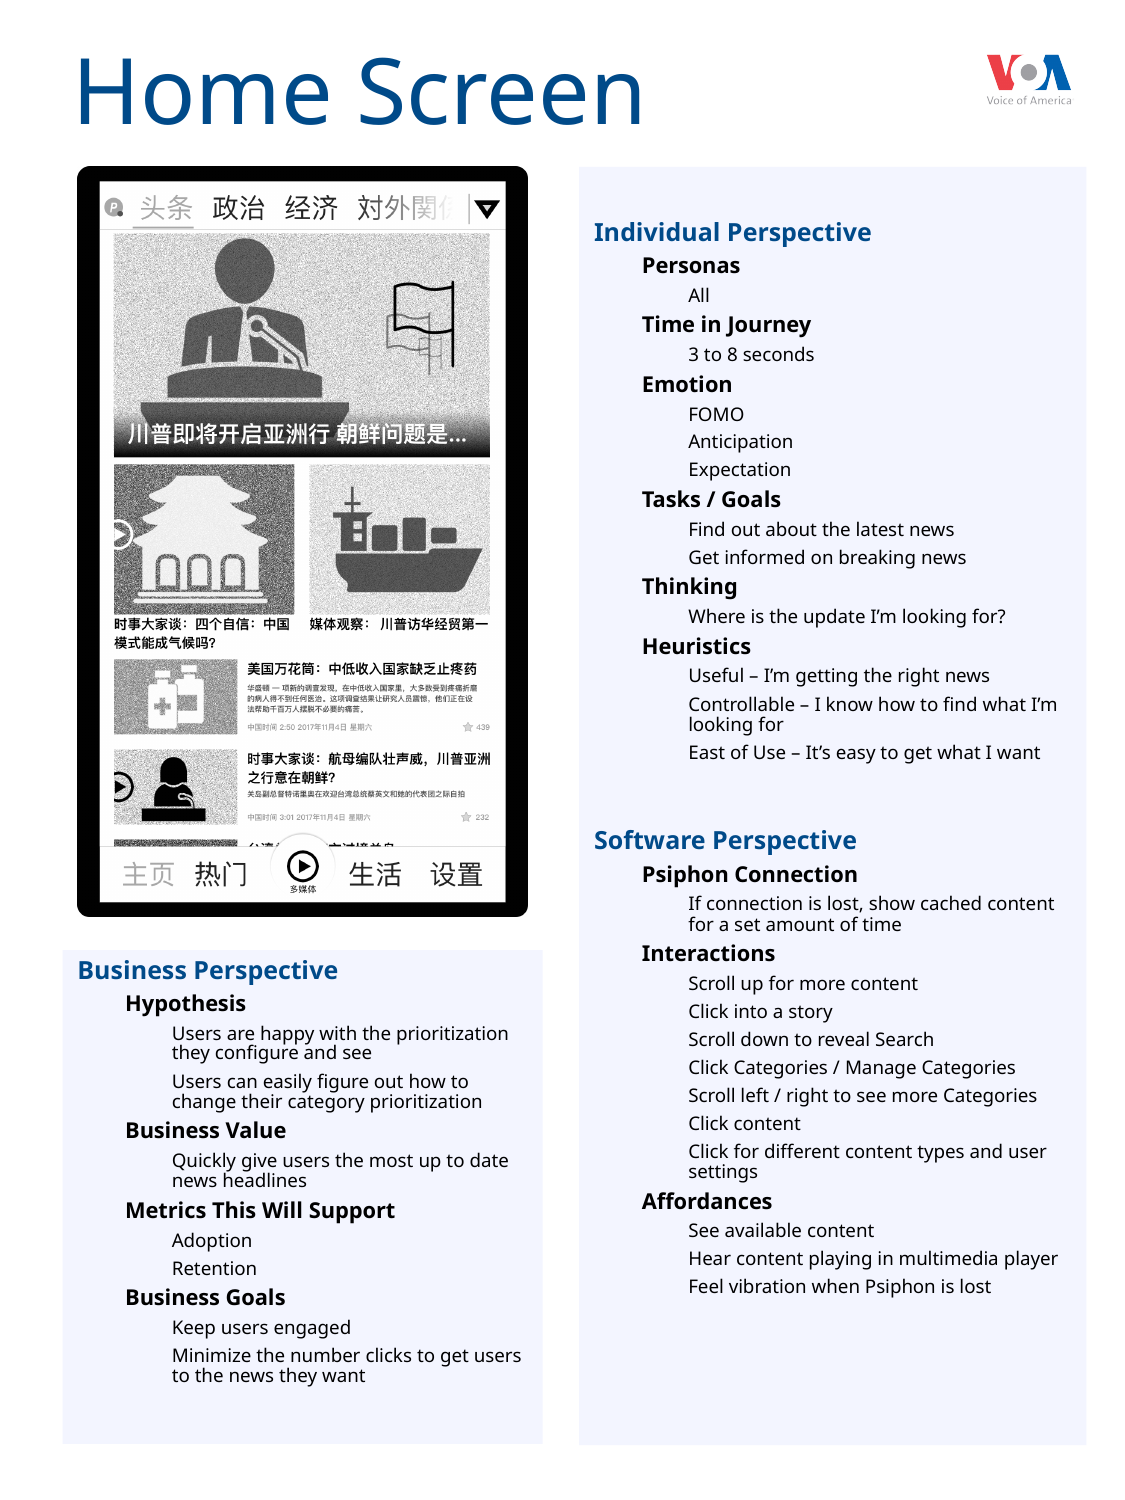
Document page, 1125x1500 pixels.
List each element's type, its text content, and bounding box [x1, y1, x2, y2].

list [77, 166, 528, 917]
picture [1048, 52, 1077, 107]
list Business Perspective Hypothesis Users are happy with the prioritization they configure and see Users can easily figure out how to change their category prioritization Business Value Quickly give users the most up to date news headlines Metrics This Will Support Adoption Retention Business Goals Keep users engaged Minimize the number clicks to get users to the news they want [62, 950, 543, 1444]
title Home Screen [57, 37, 1048, 133]
list Individual Perspective Personas All Time in Journey 3 to 8 seconds Emotion FOMO Anticipation Expectation Tasks / Goals Find out about the latest news Get informed on breaking news Thinking Where is the update I’m looking for? Heuristics Useful – I’m getting the right news Controllable – I know how to find what I’m looking for East of Use – It’s easy to get what I want Software Perspective Psiphon Connection If connection is lost, show cached content for a set amount of time Interactions Scroll up for more content Click into a story Scroll down to reveal Search Click Categories / Manage Categories Scroll left / right to see more Categories Click content Click for different content types and user settings Affordances See available content Hear content playing in multimedia player Feel vibration when Psiphon is lost [579, 166, 1087, 1446]
